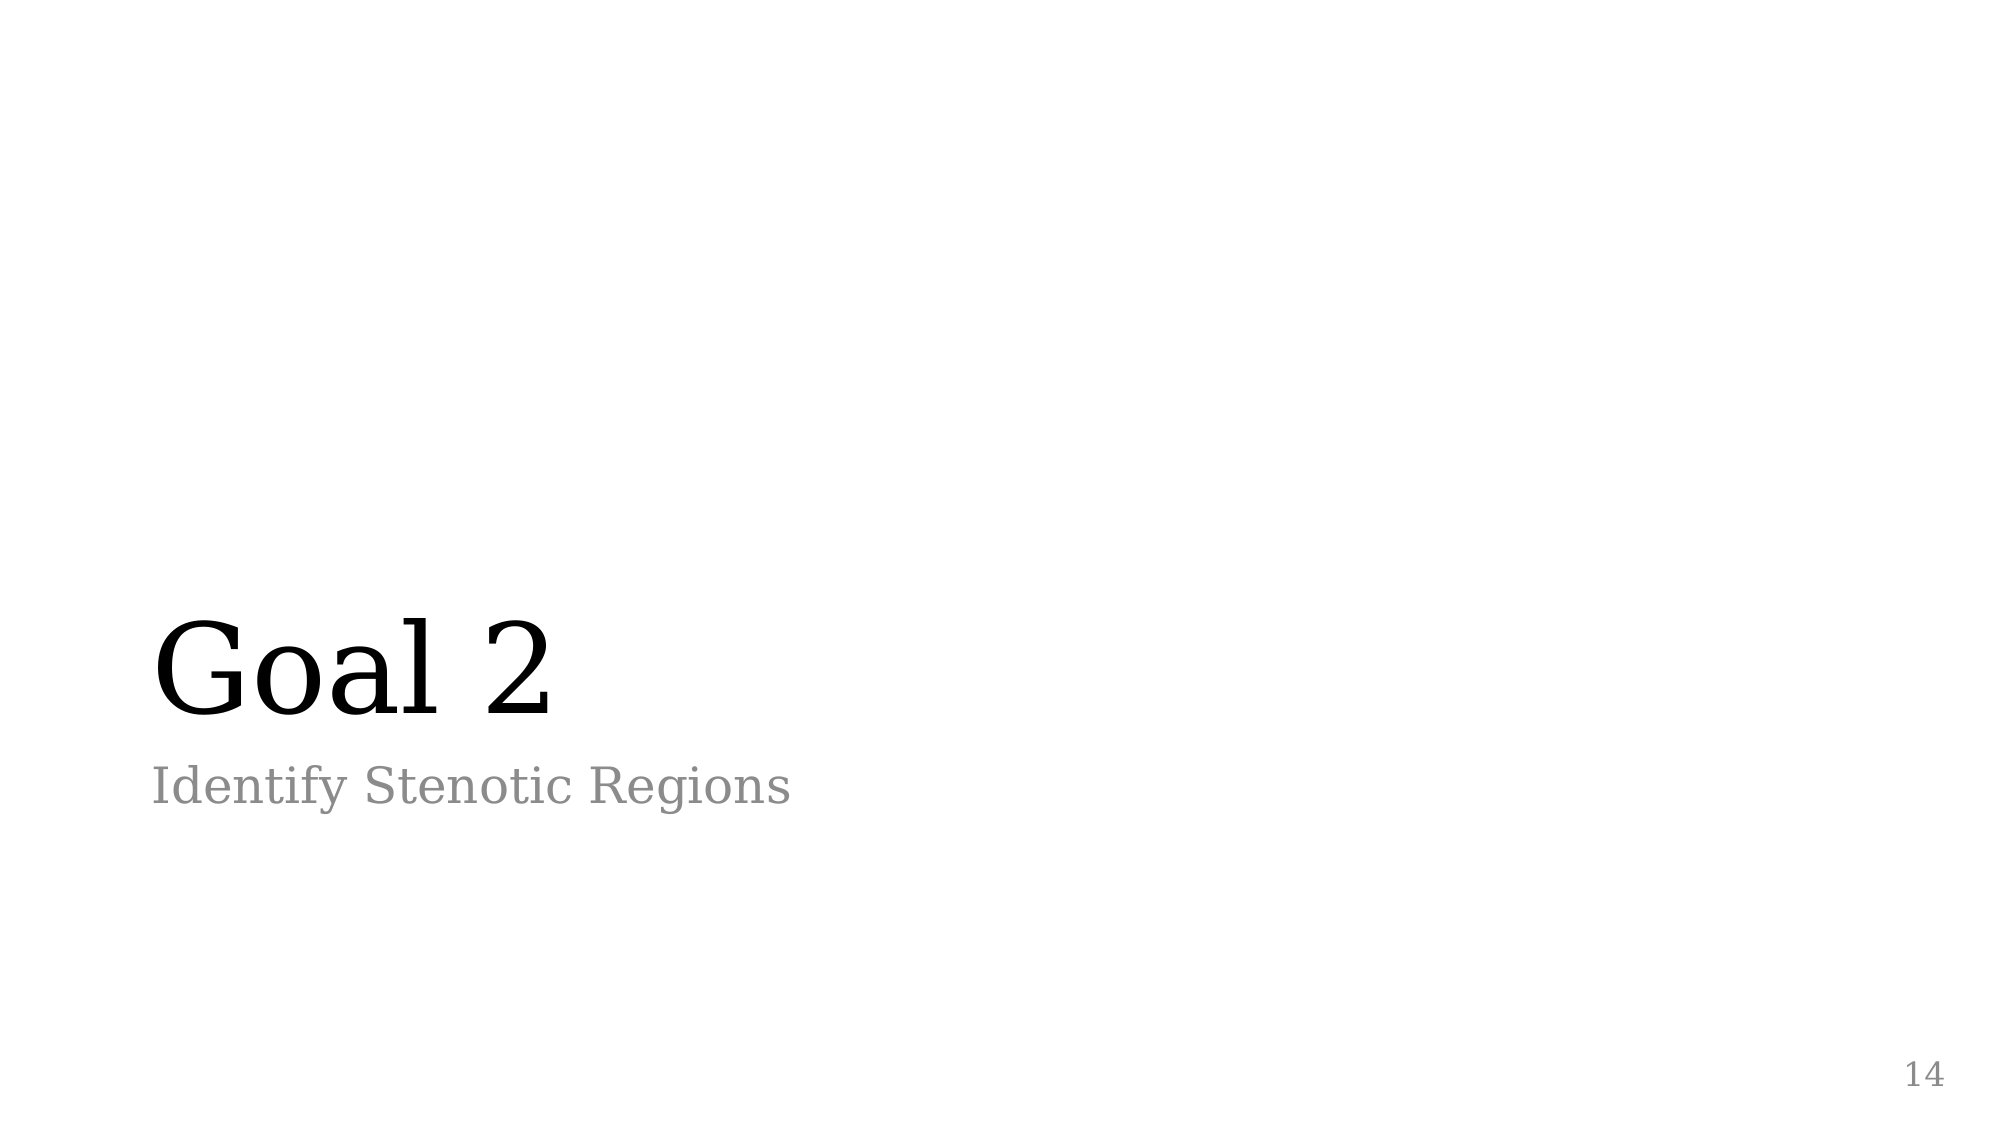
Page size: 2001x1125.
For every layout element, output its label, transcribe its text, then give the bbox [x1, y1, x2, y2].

title Goal 2 [136, 280, 1862, 749]
list Identify Stenotic Regions [136, 752, 1862, 999]
slide_number 14 [1510, 1042, 1961, 1103]
